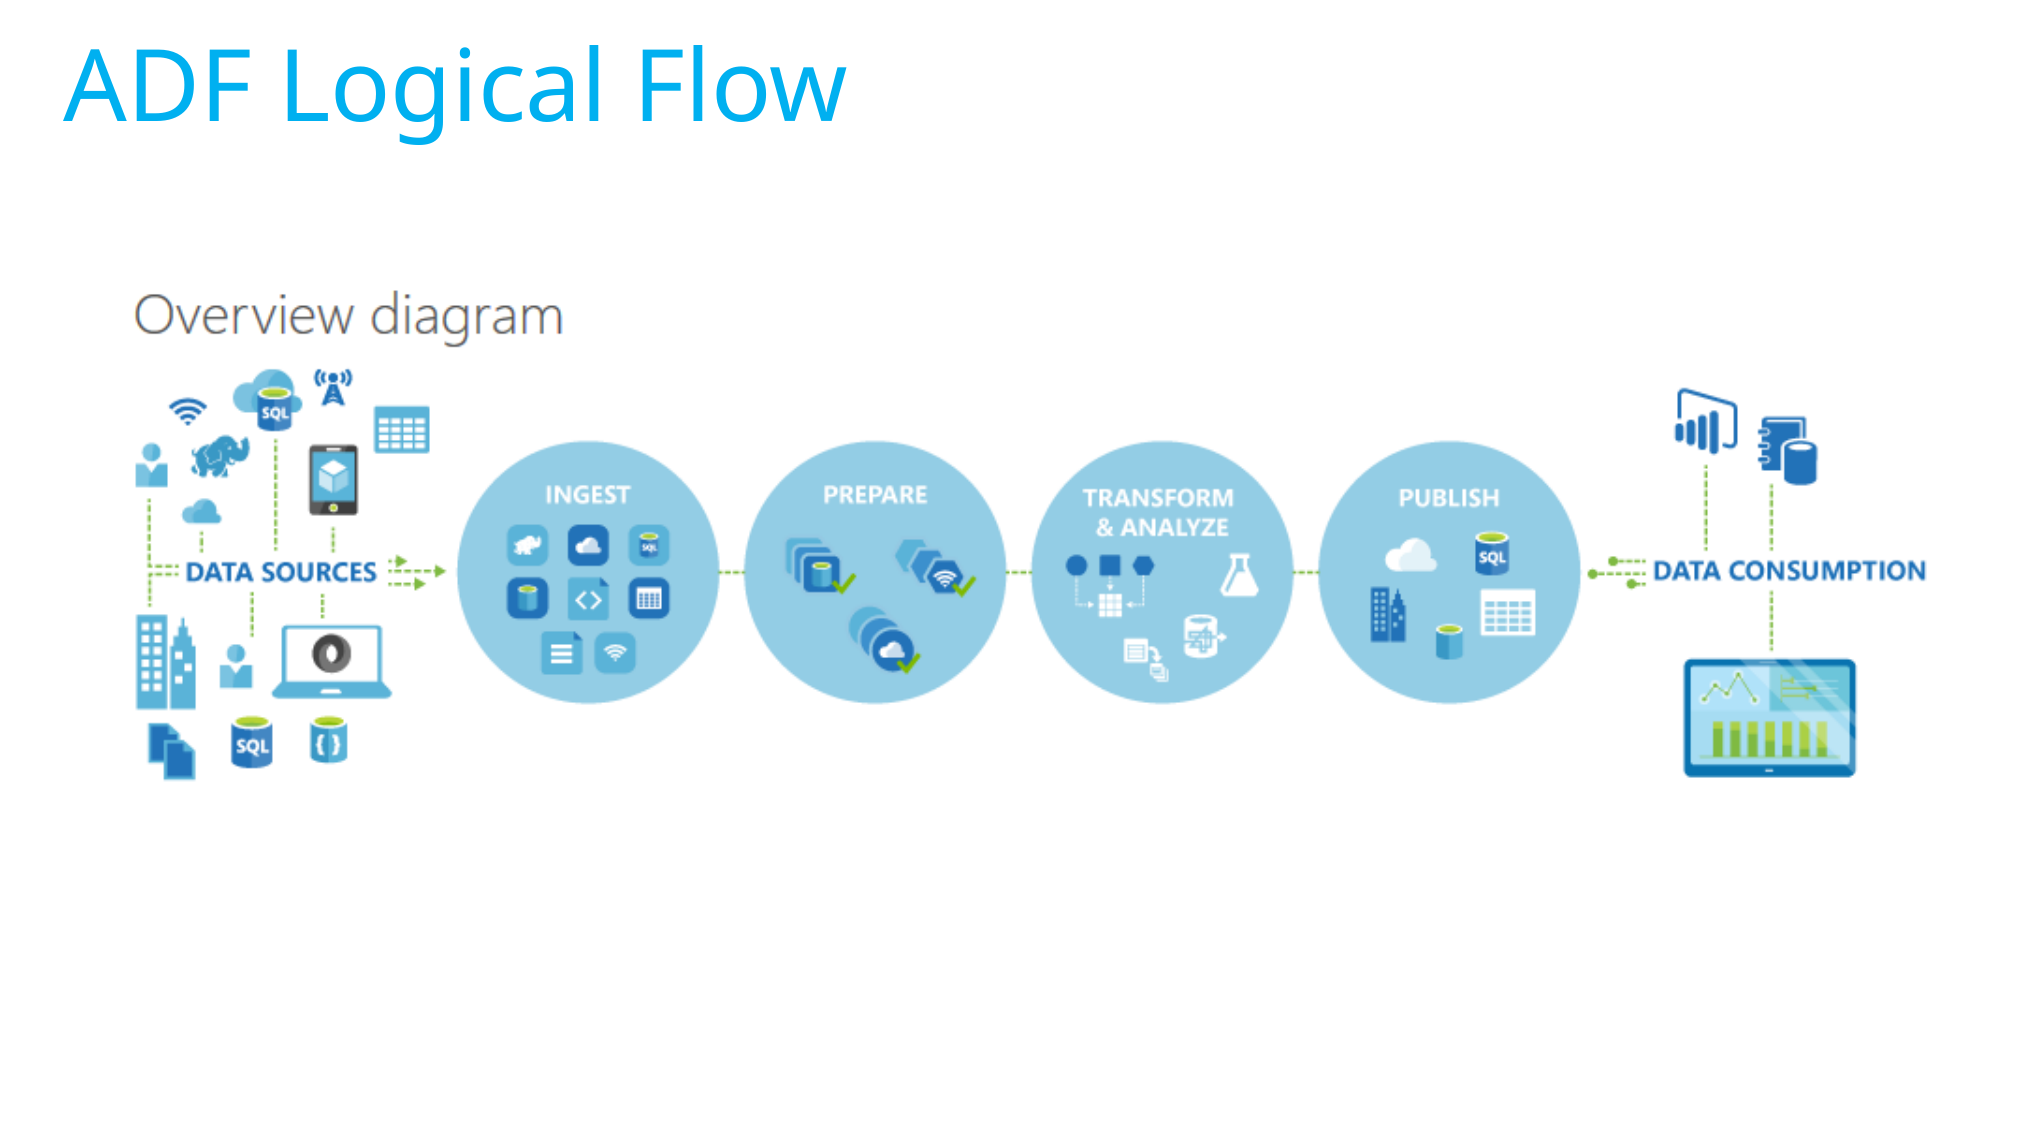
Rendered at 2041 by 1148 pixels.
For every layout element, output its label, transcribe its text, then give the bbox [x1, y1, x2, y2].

picture [95, 263, 1983, 864]
text_box ADF Logical Flow [32, 13, 1983, 212]
